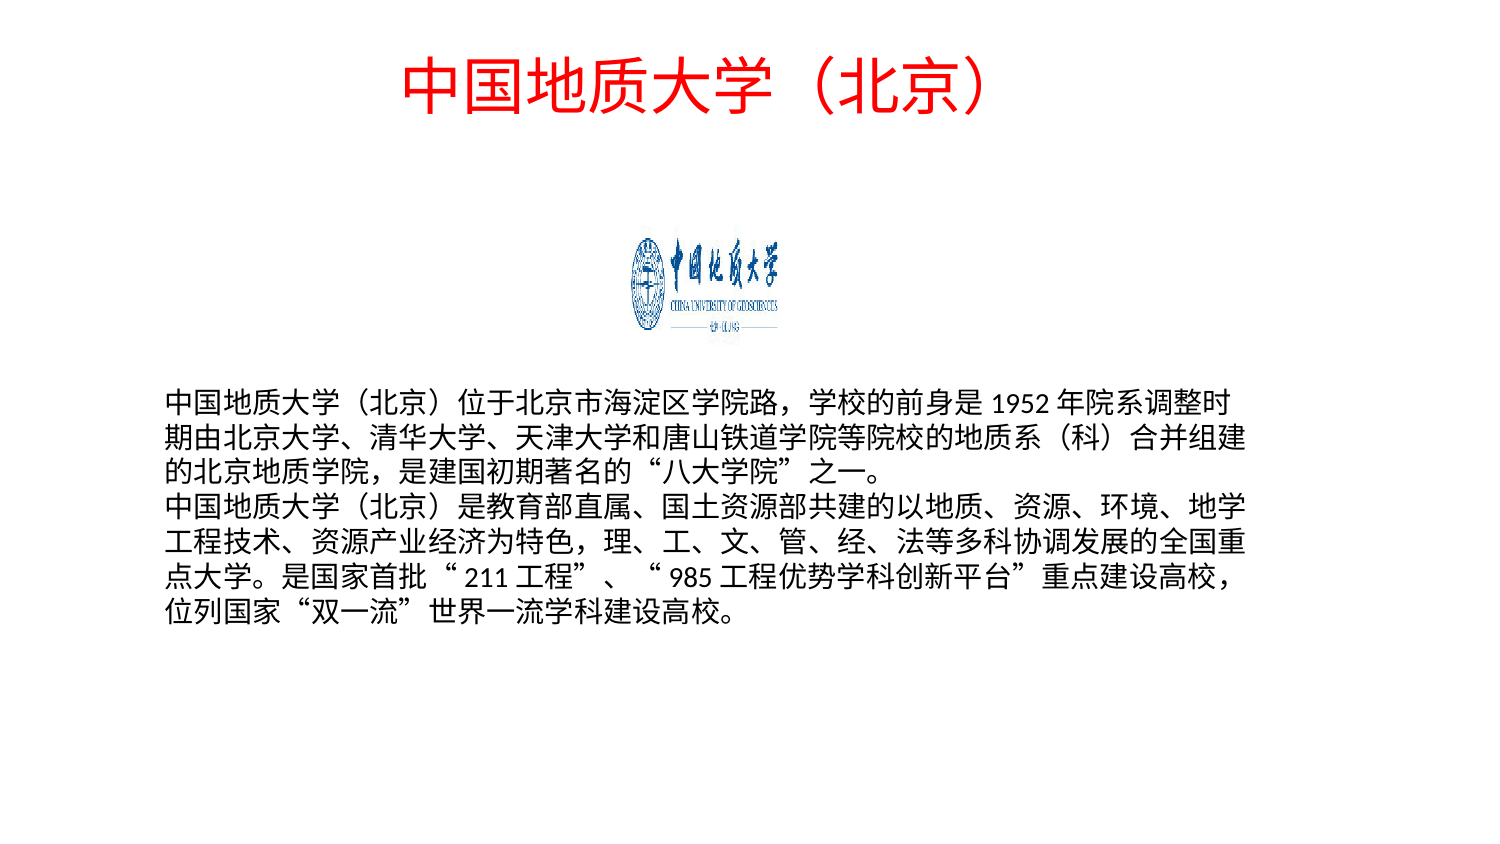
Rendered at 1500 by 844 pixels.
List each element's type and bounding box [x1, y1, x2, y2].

picture [629, 210, 780, 361]
